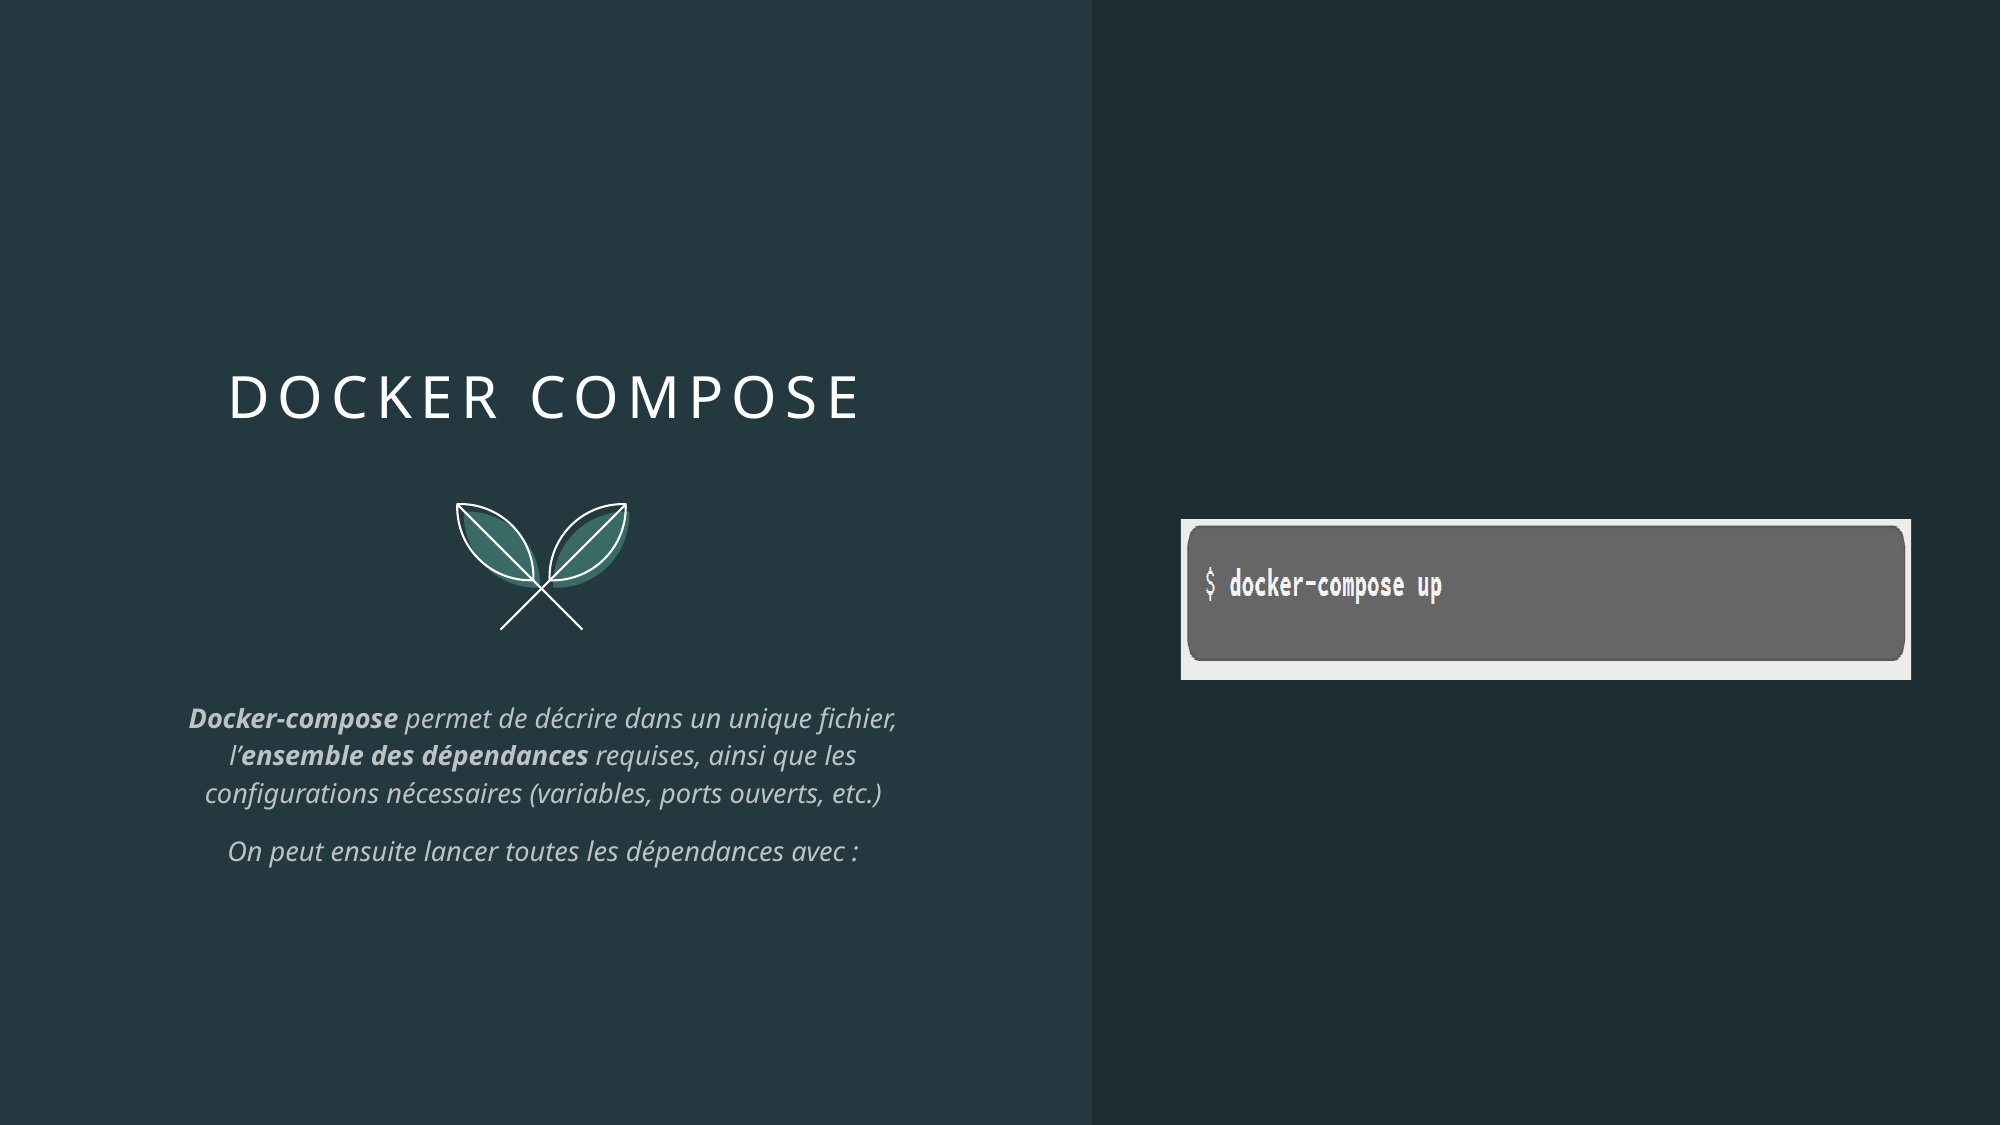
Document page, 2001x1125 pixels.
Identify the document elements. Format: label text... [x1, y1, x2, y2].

text_box [1091, 0, 2000, 1125]
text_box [360, 465, 725, 660]
subtitle Docker-compose permet de décrire dans un unique fichier, l’ensemble des dépendances requises, ainsi que les configurations nécessaires (variables, ports ouverts, etc.) On peut ensuite lancer toutes les dépendances avec : [178, 696, 909, 947]
title Docker Compose [178, 178, 909, 431]
picture [1180, 519, 1912, 680]
text_box [0, 0, 1091, 1125]
